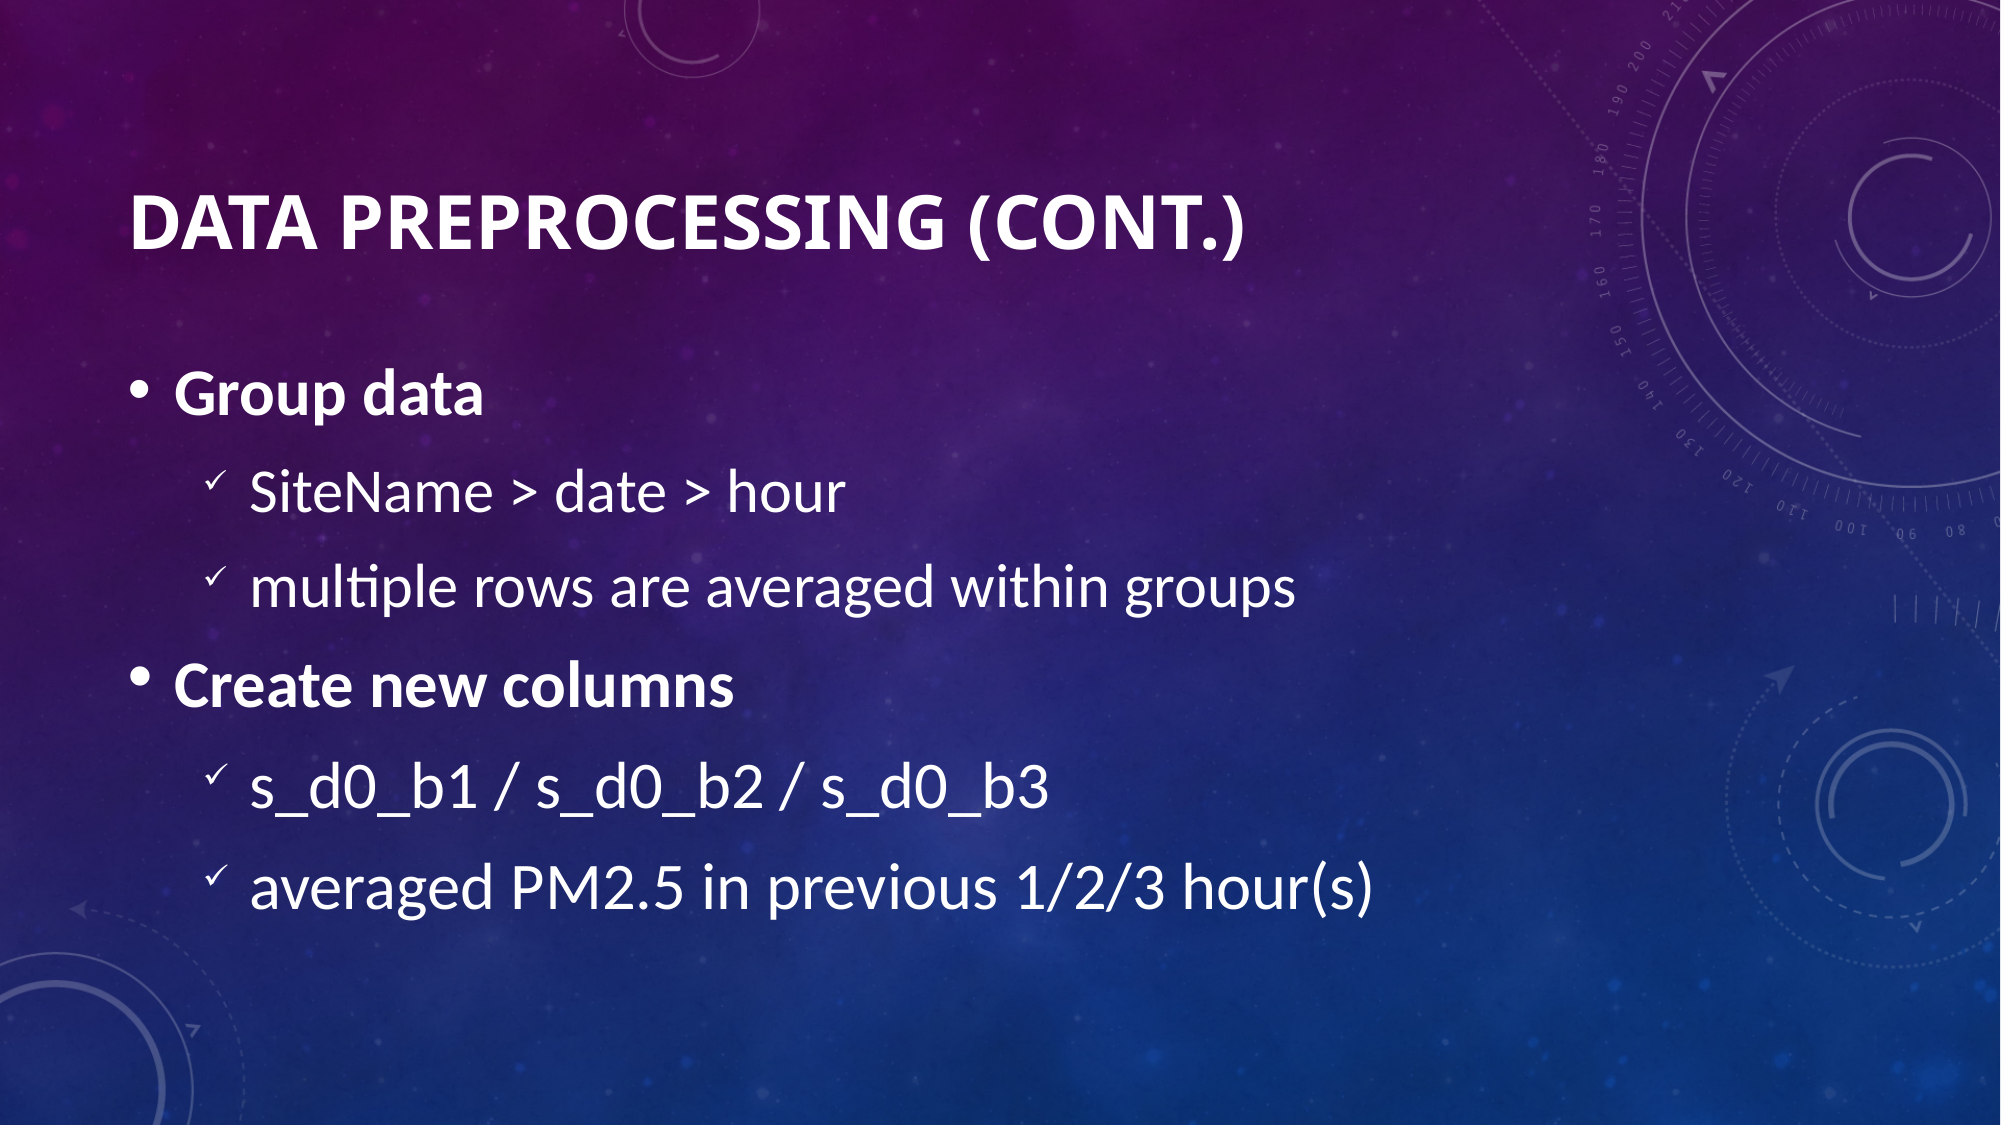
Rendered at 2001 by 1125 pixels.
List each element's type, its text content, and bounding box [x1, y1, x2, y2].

list Group data SiteName > date > hour multiple rows are averaged within groups Create new columns s_d0_b1 / s_d0_b2 / s_d0_b3 averaged PM2.5 in previous 1/2/3 hour(s) [112, 314, 1775, 1083]
title Data Preprocessing (cont.) [112, 99, 1775, 314]
picture [0, 0, 2001, 1125]
